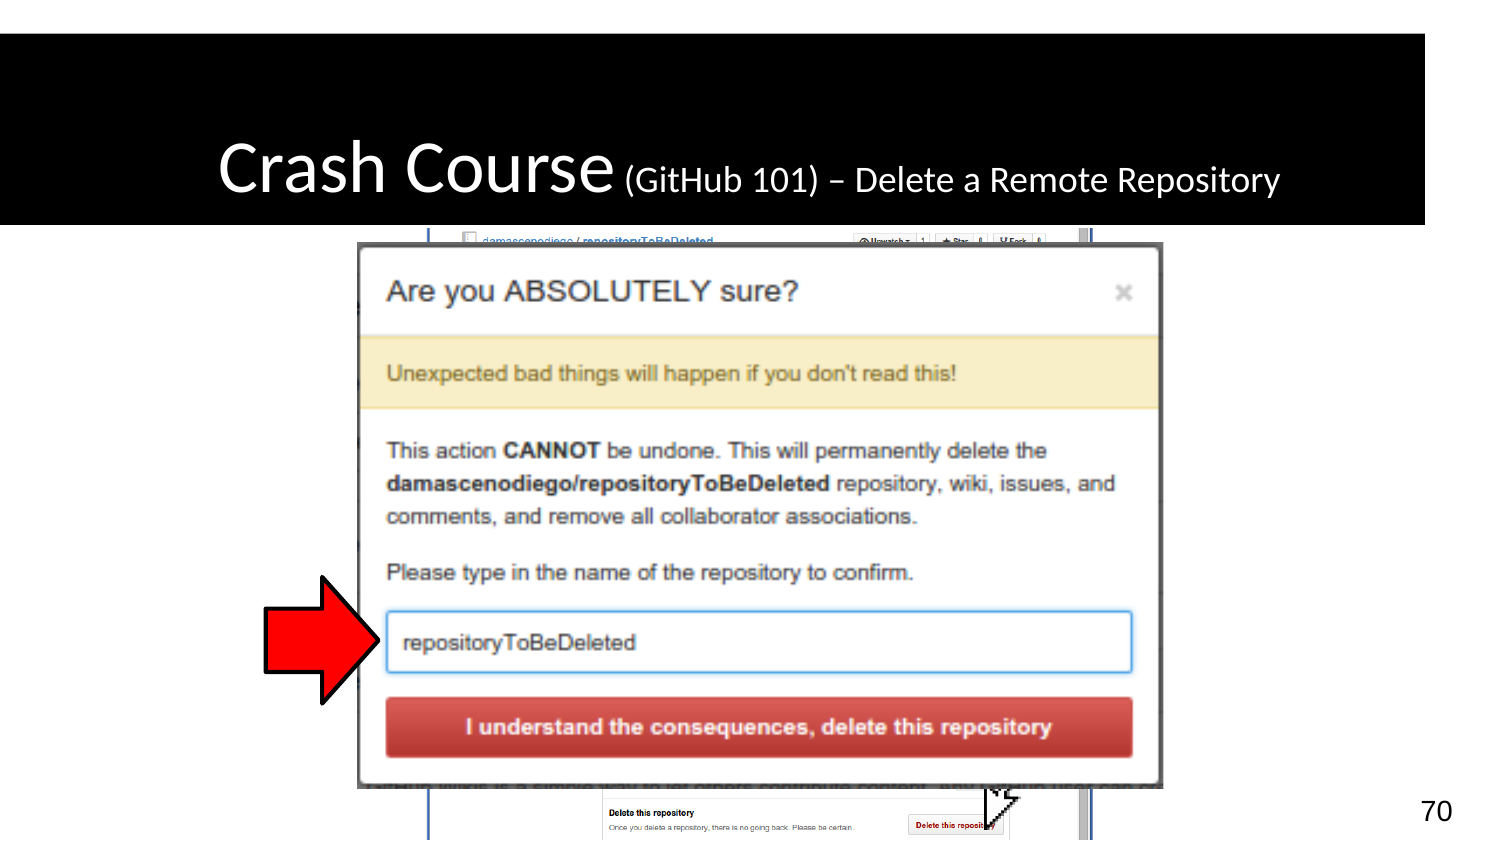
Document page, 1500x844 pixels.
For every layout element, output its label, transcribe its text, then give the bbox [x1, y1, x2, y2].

title Crash Course (GitHub 101) – Delete a Remote Repository [75, 33, 1425, 223]
picture [356, 228, 1164, 840]
text_box [263, 575, 351, 706]
